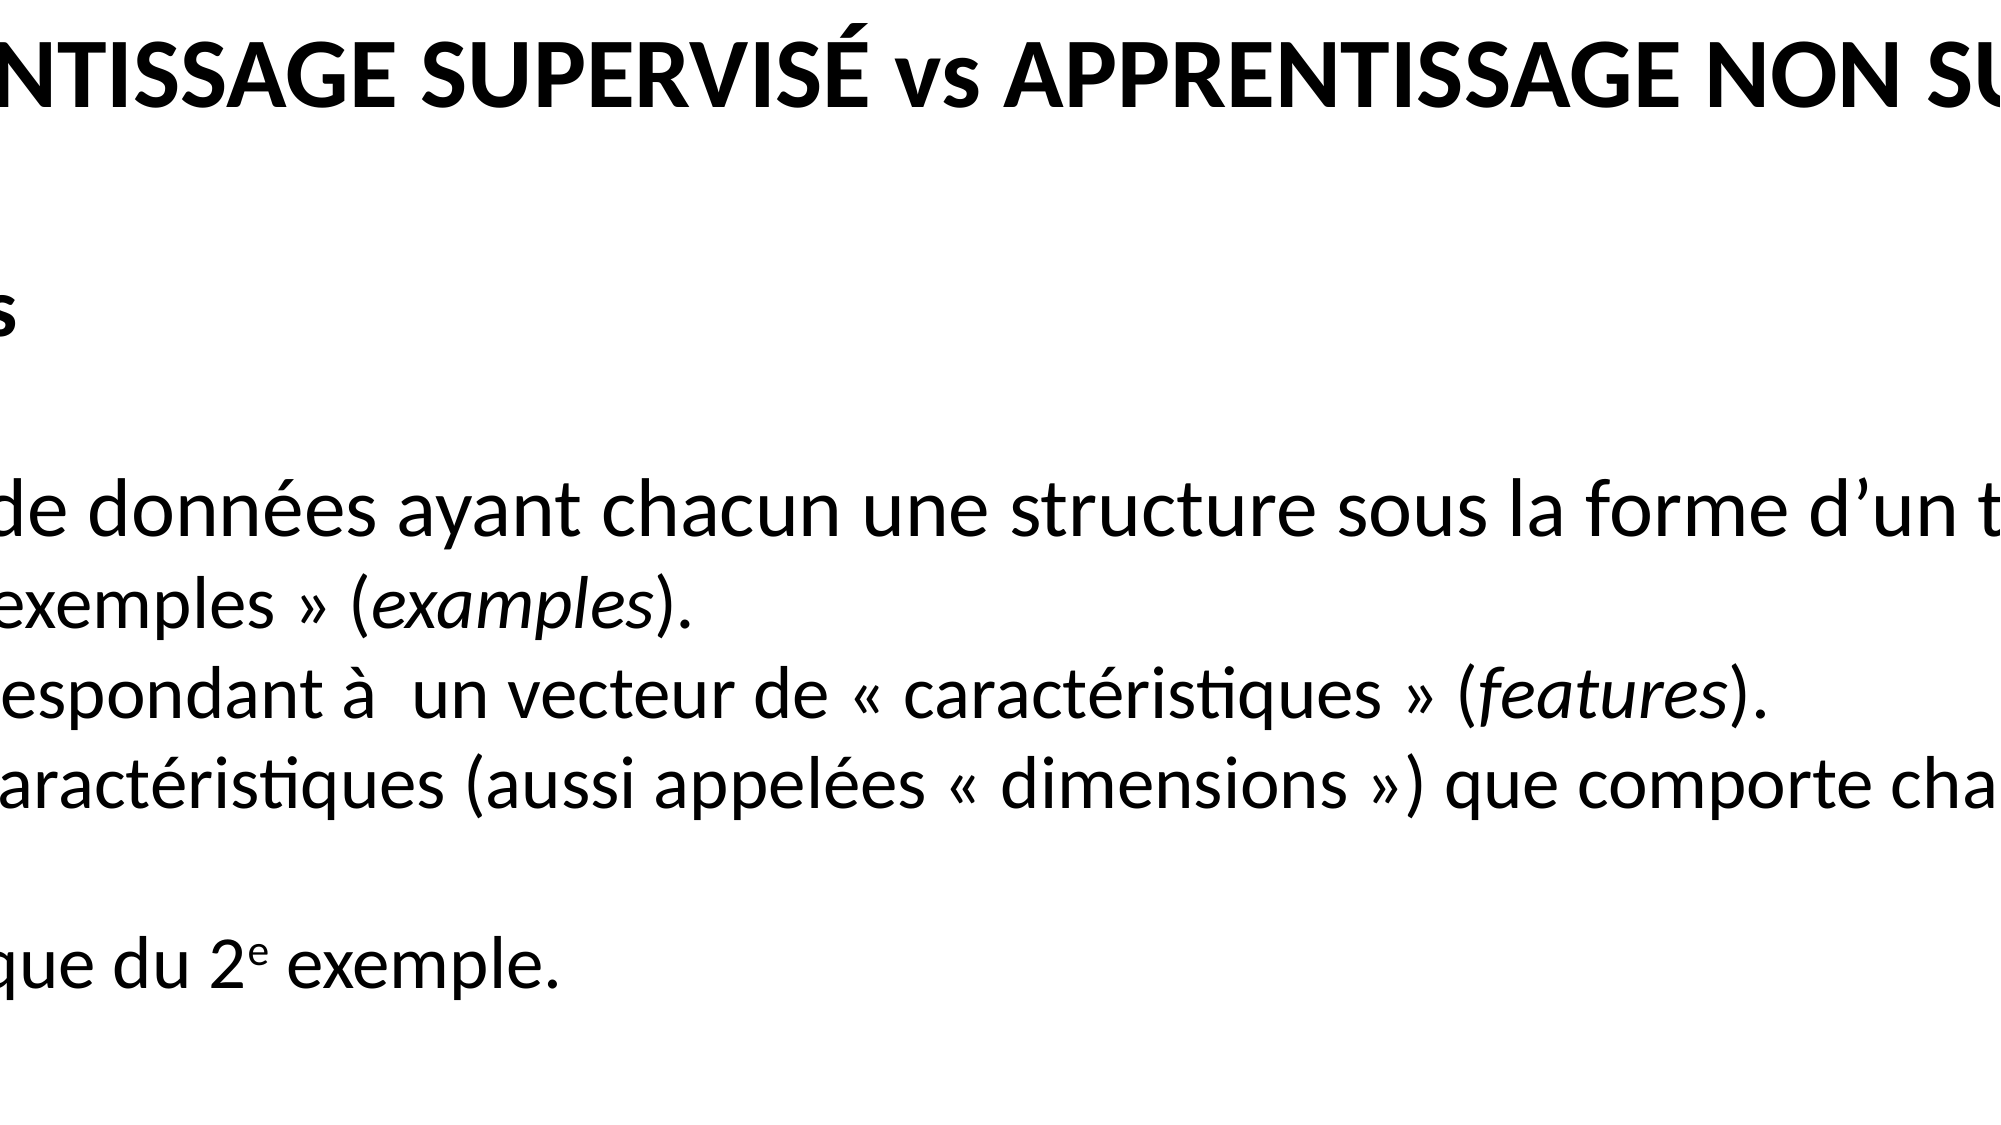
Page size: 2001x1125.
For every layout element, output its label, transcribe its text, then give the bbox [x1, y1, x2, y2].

text_box 2. APPRENTISSAGE SUPERVISÉ vs APPRENTISSAGE NON SUPERVISÉ [0, 0, 2000, 135]
